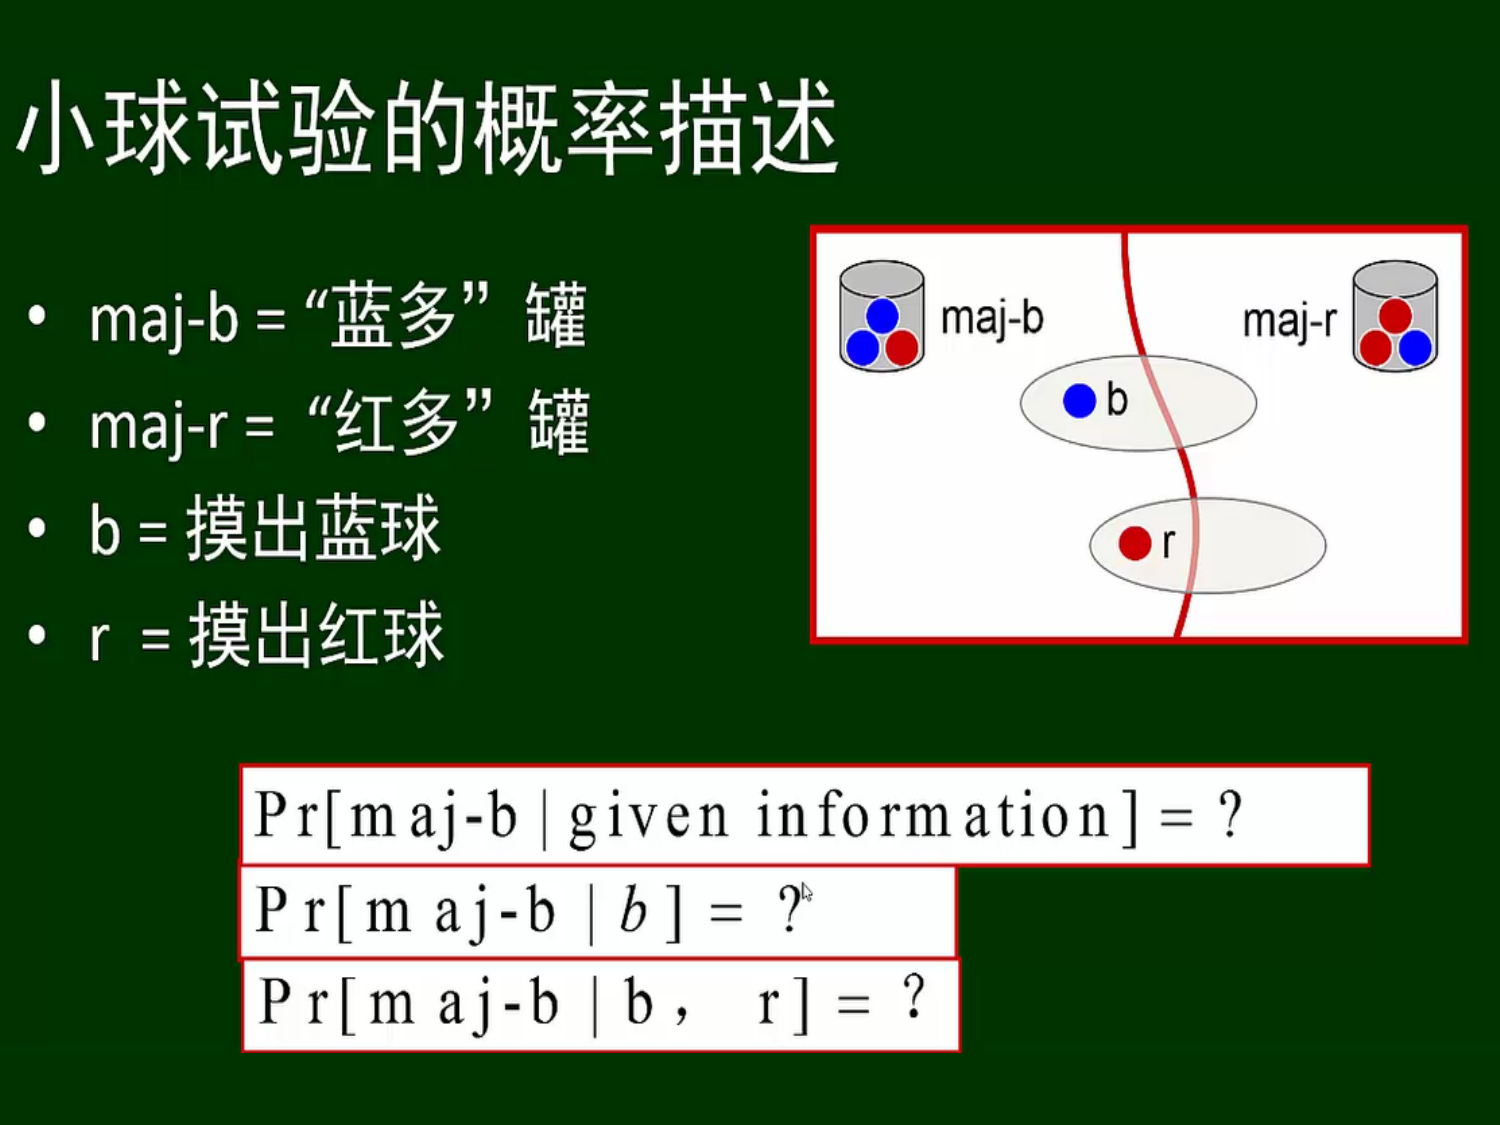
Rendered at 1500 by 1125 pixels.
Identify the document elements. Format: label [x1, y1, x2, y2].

picture [0, 44, 1500, 1053]
